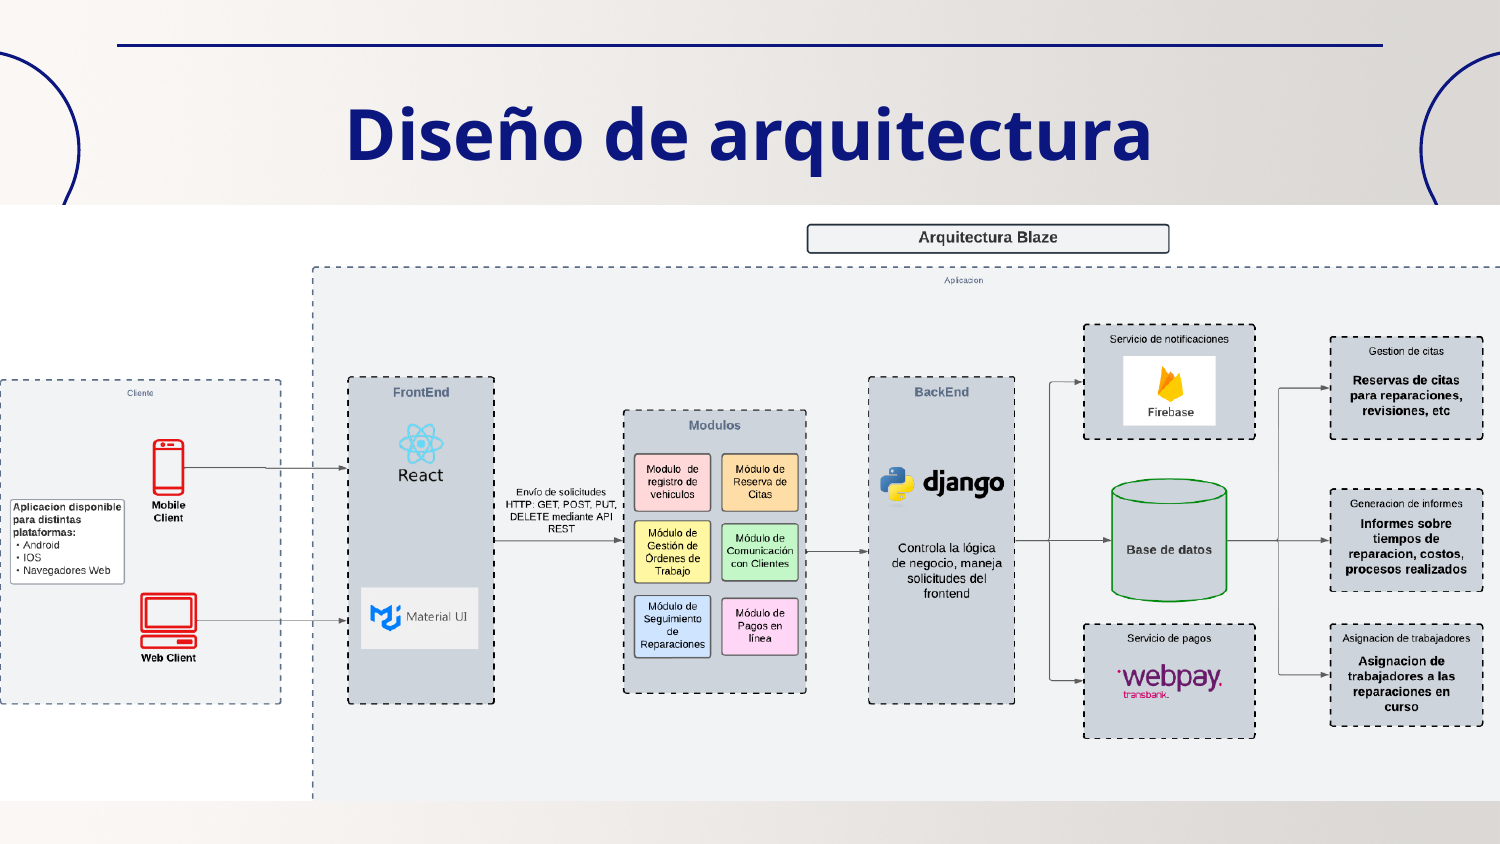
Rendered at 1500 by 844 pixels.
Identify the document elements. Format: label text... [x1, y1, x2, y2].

picture [0, 154, 1500, 802]
title Diseño de arquitectura [117, 74, 1383, 152]
